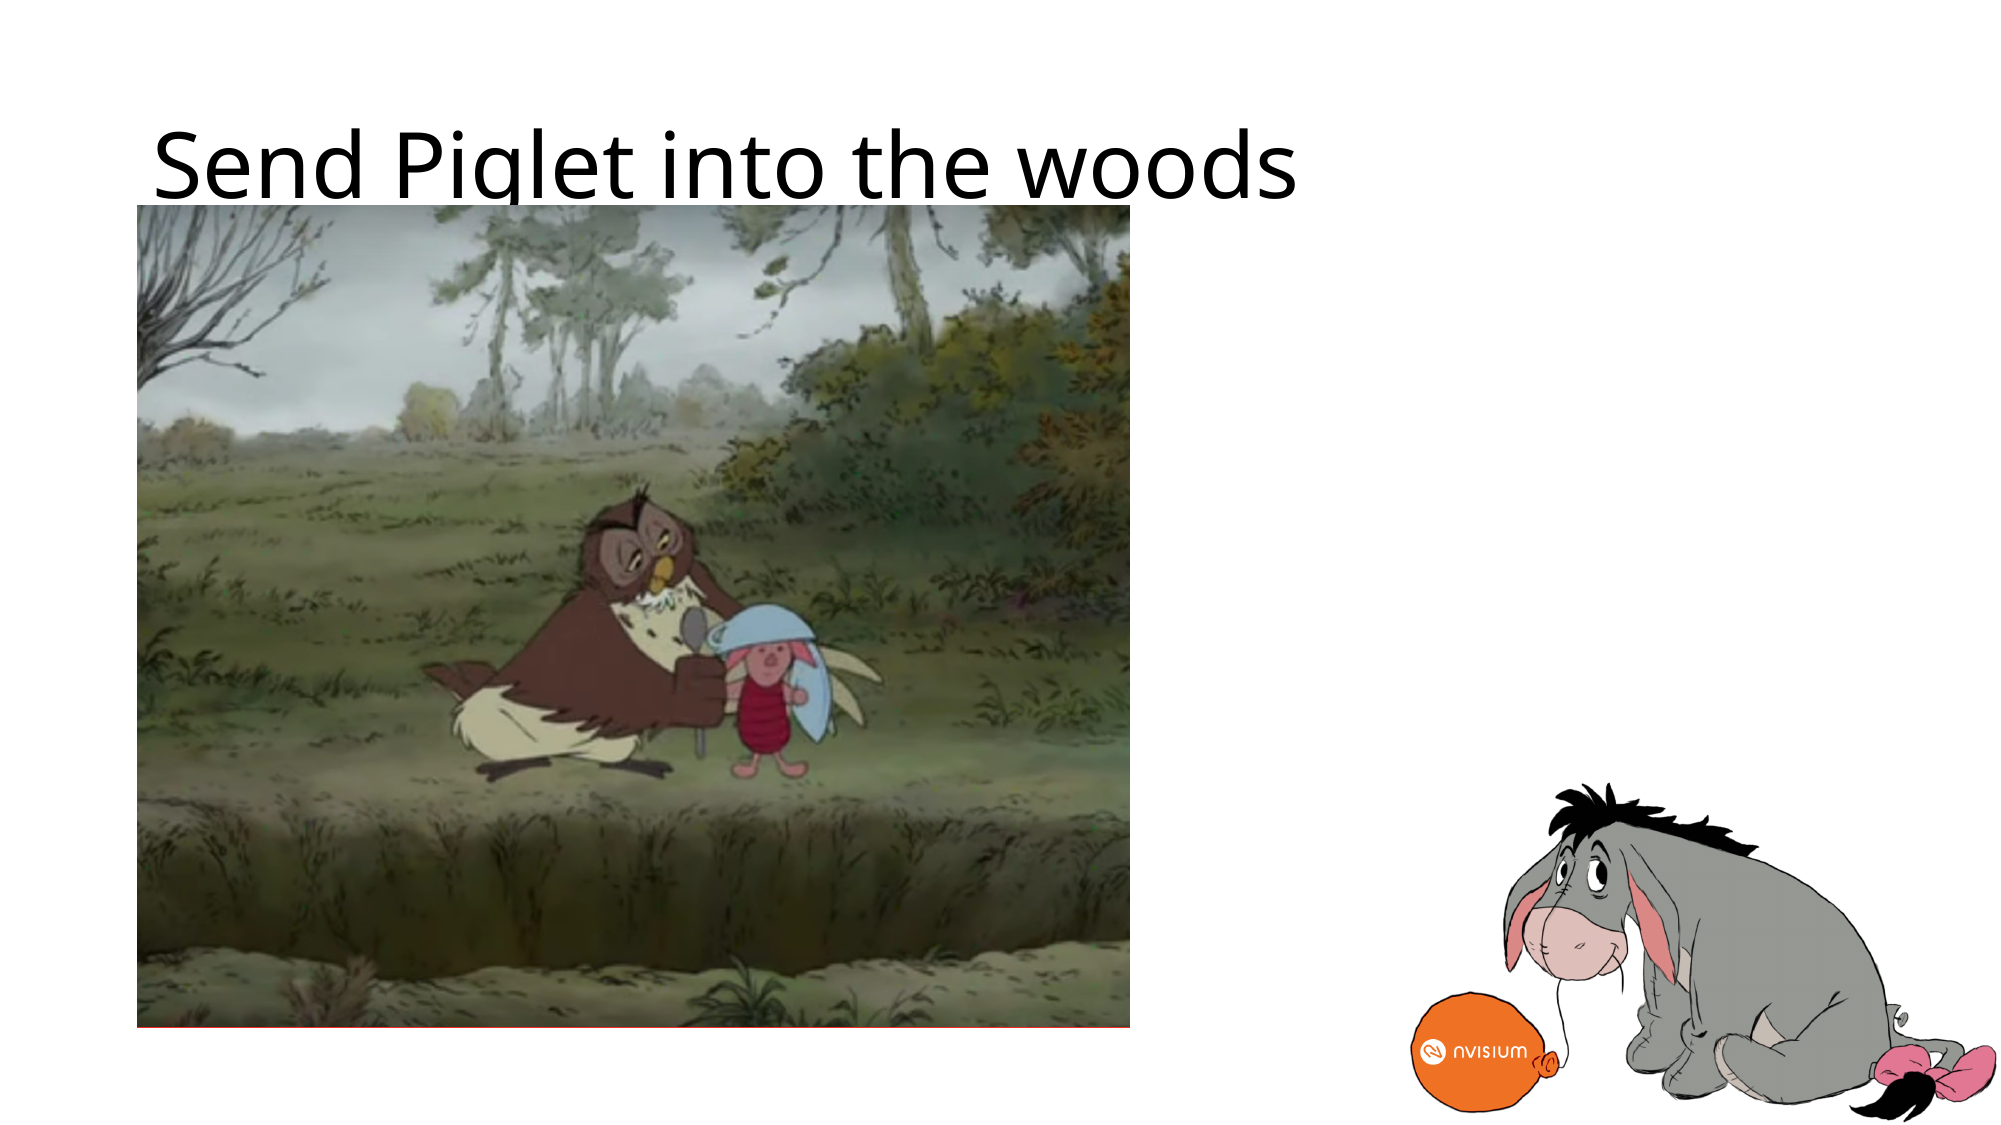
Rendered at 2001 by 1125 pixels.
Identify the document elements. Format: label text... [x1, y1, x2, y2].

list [137, 205, 1130, 1028]
title Send Piglet into the woods [137, 59, 1863, 278]
picture [1382, 740, 2001, 1125]
